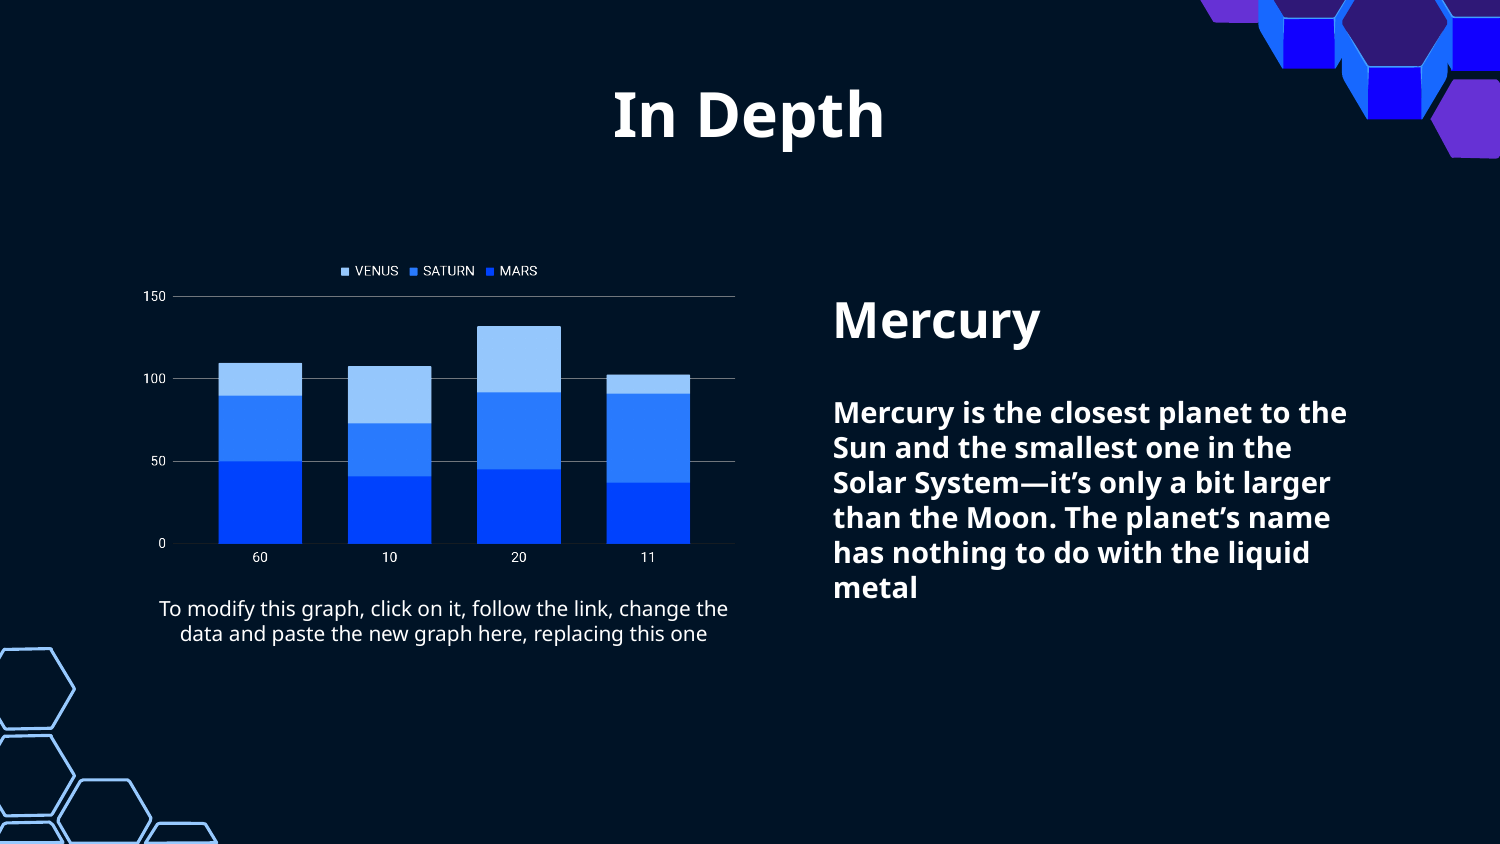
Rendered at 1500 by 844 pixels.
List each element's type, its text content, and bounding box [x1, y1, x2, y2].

text_box To modify this graph, click on it, follow the link, change the data and paste the new graph here, replacing this one [131, 580, 757, 664]
title Mercury is the closest planet to the Sun and the smallest one in the Solar System—it’s only a bit larger than the Moon. The planet’s name has nothing to do with the liquid metal [817, 393, 1374, 605]
picture [126, 248, 752, 581]
title Mercury [817, 287, 1170, 350]
title In Depth [126, 88, 1374, 137]
